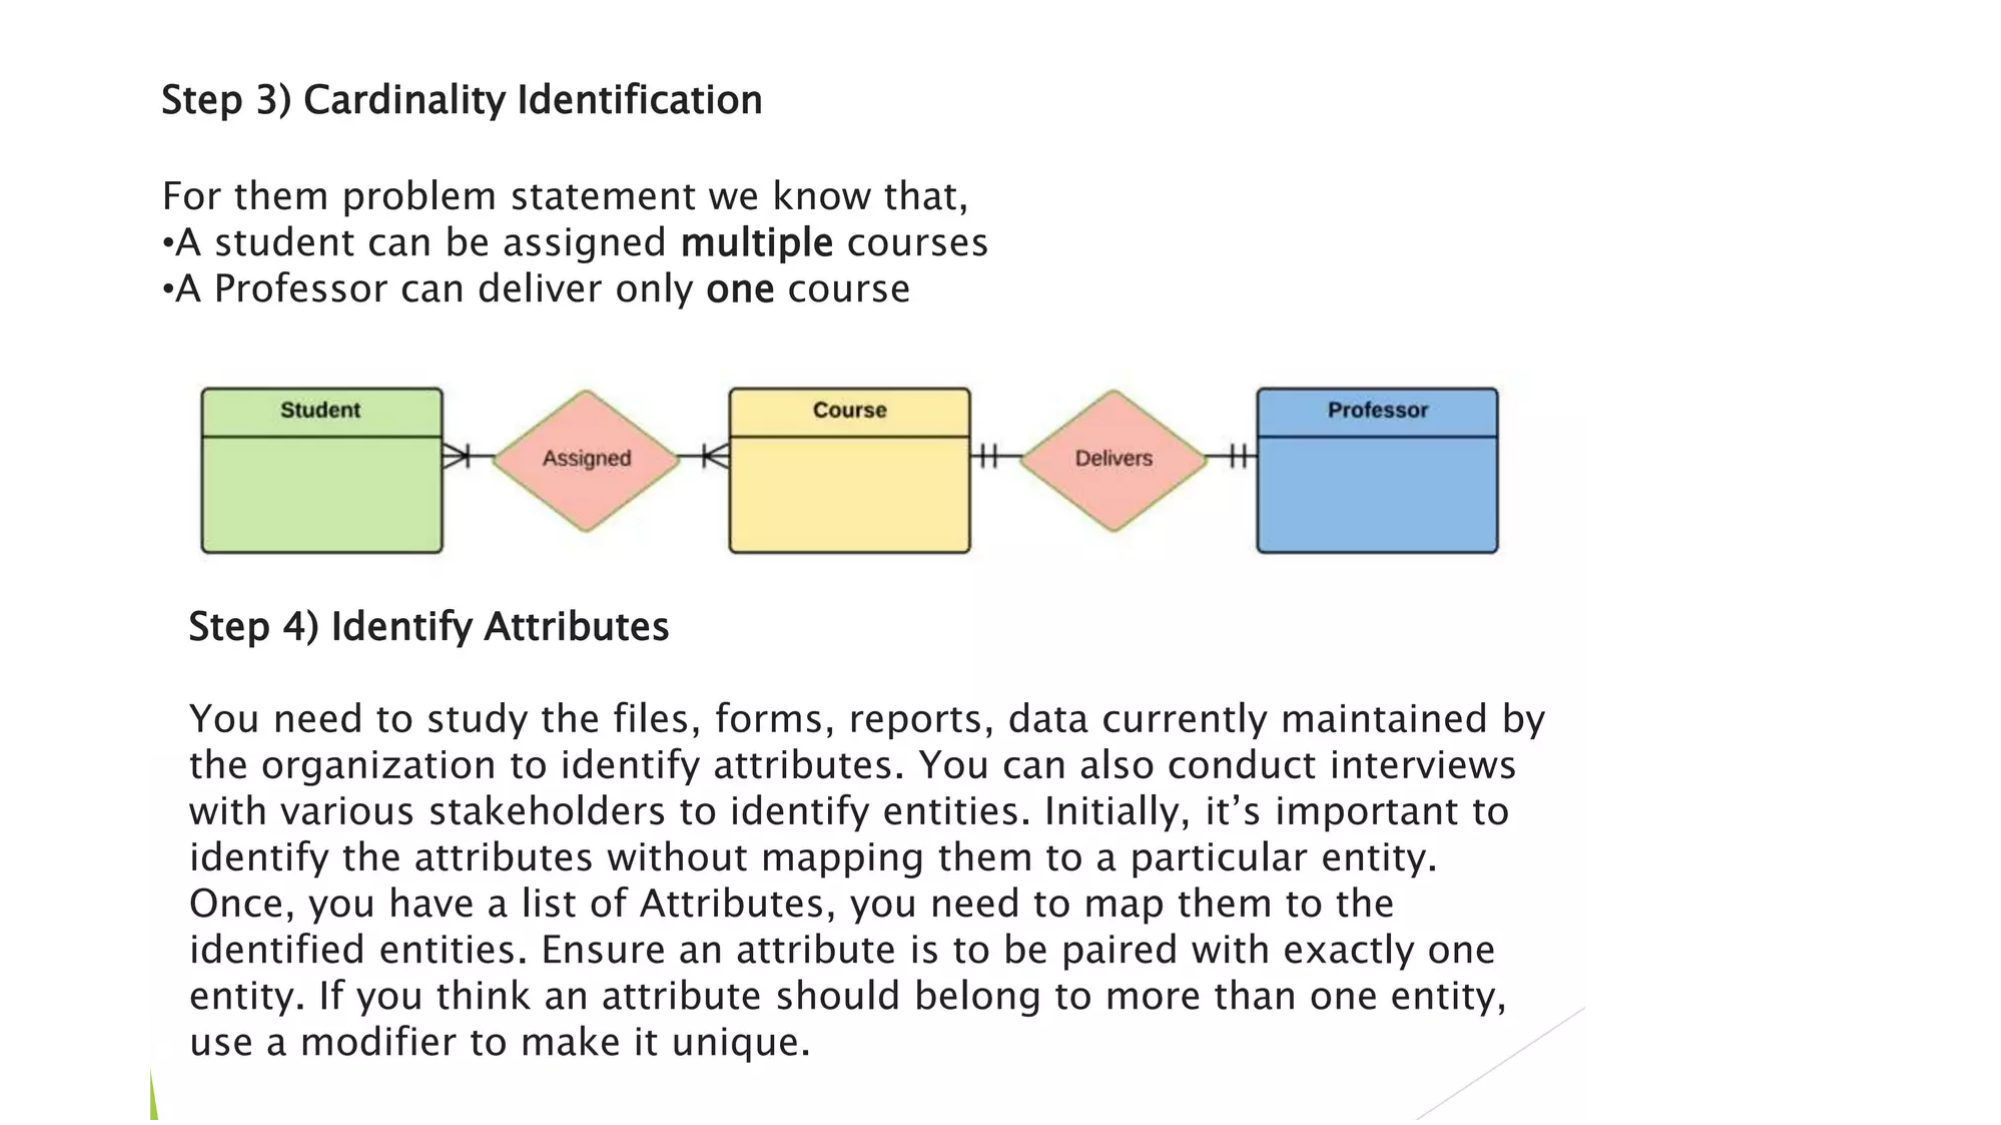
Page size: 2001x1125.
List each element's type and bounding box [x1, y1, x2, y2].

list [150, 17, 1586, 1120]
